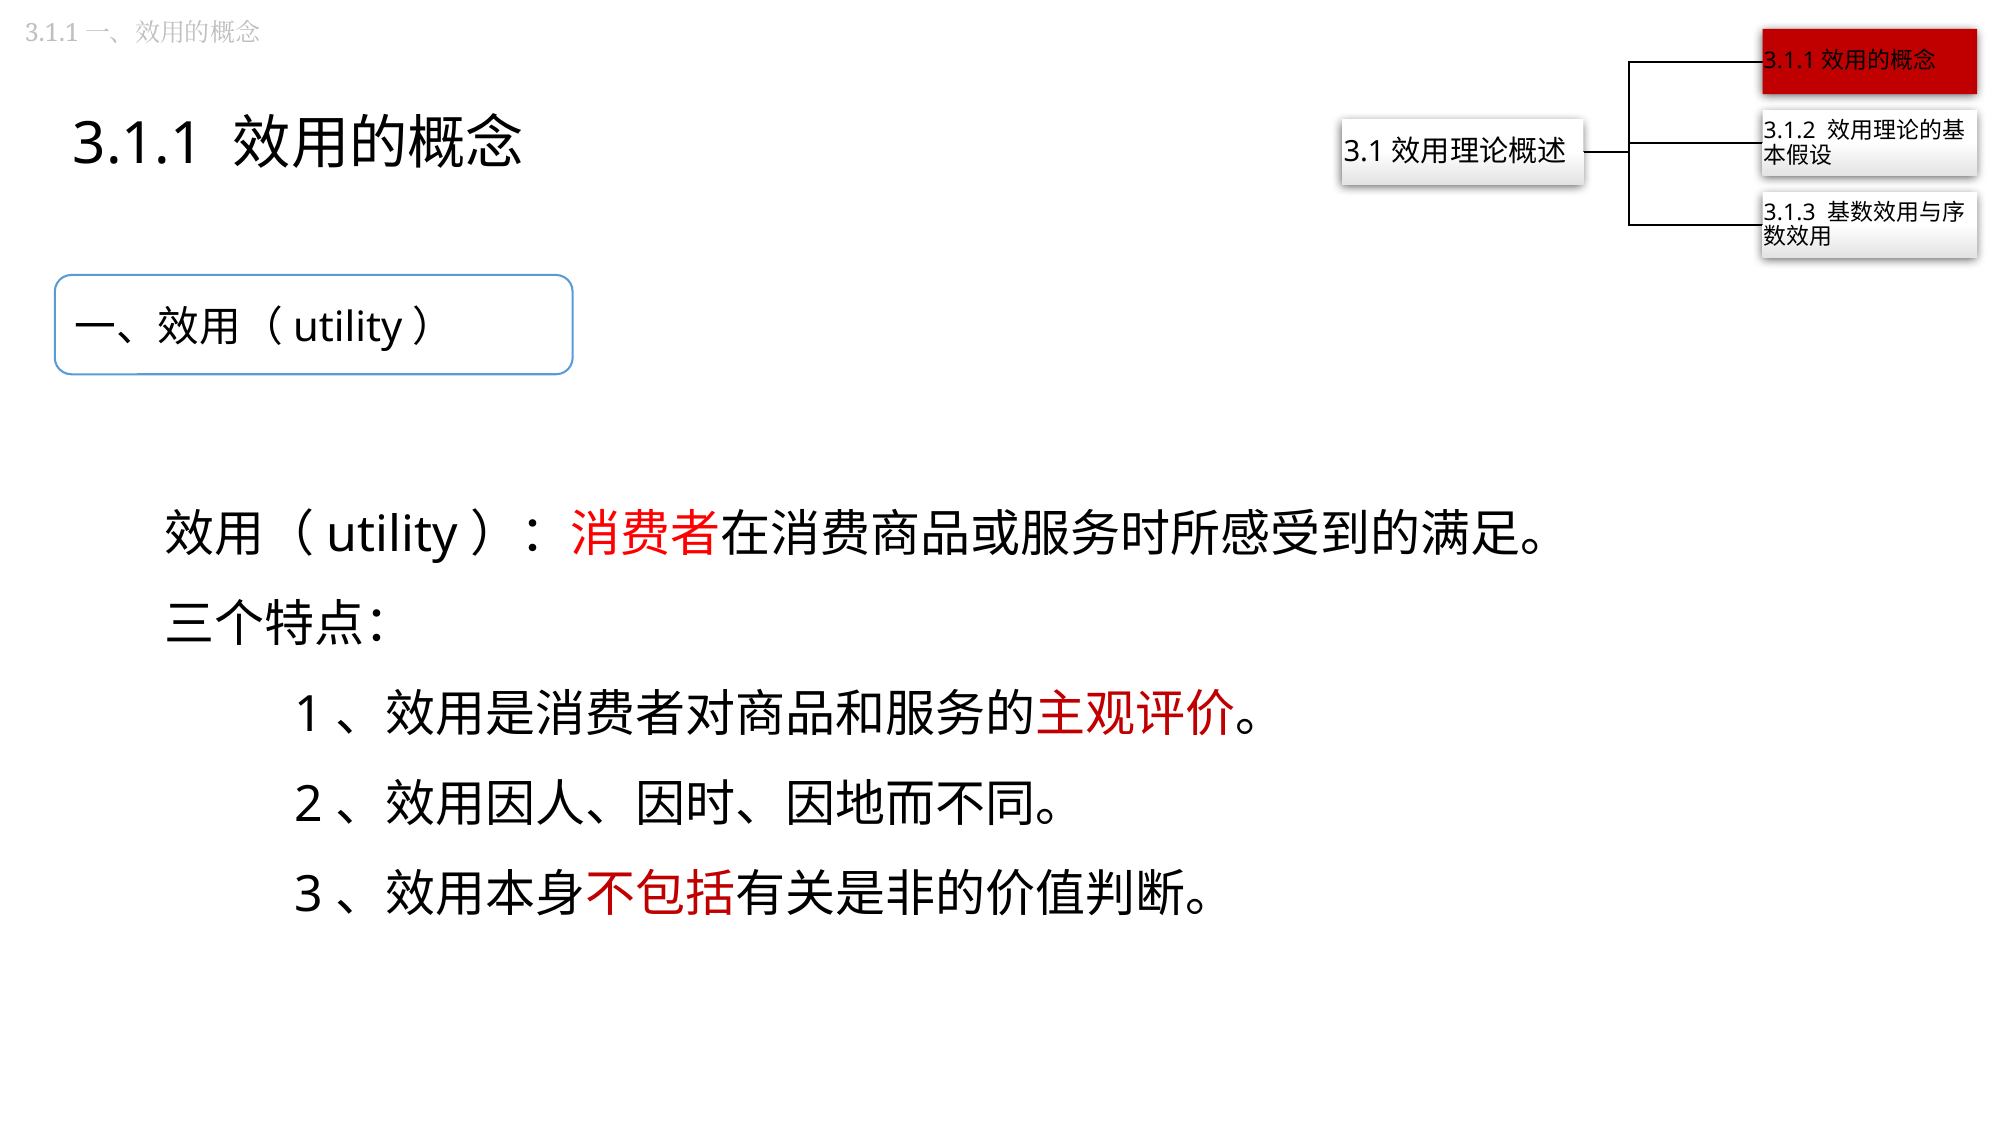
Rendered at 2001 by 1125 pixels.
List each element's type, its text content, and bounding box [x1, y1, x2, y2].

text_box 一、效用（utility） [53, 273, 574, 376]
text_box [1342, 0, 2000, 313]
text_box 3.1.1一、效用的概念 [10, 9, 276, 54]
text_box 3.1.1 效用的概念 [54, 95, 1342, 184]
text_box 效用（utility）：消费者在消费商品或服务时所感受到的满足。 三个特点： 1、效用是消费者对商品和服务的主观评价。 2、效用因人、因时、因地而不同。 3、效用本身不包括有关是非的价值判断。 [149, 464, 1629, 930]
